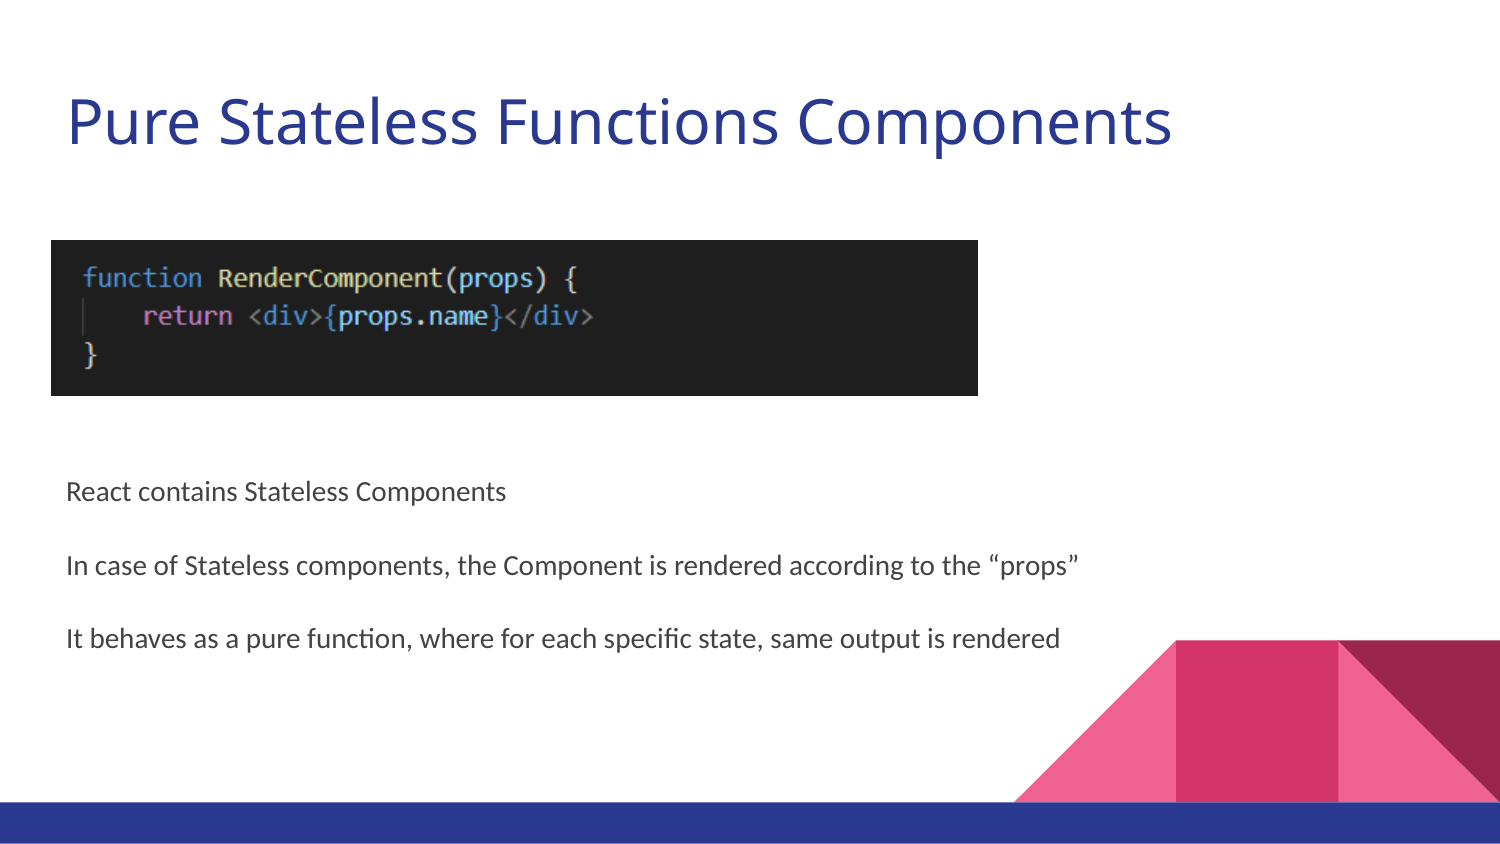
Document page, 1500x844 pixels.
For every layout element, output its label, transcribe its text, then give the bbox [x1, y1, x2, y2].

title Pure Stateless Functions Components [51, 67, 1449, 167]
picture [50, 240, 978, 396]
list React contains Stateless Components In case of Stateless components, the Component is rendered according to the “props” It behaves as a pure function, where for each specific state, same output is rendered [51, 452, 1449, 750]
